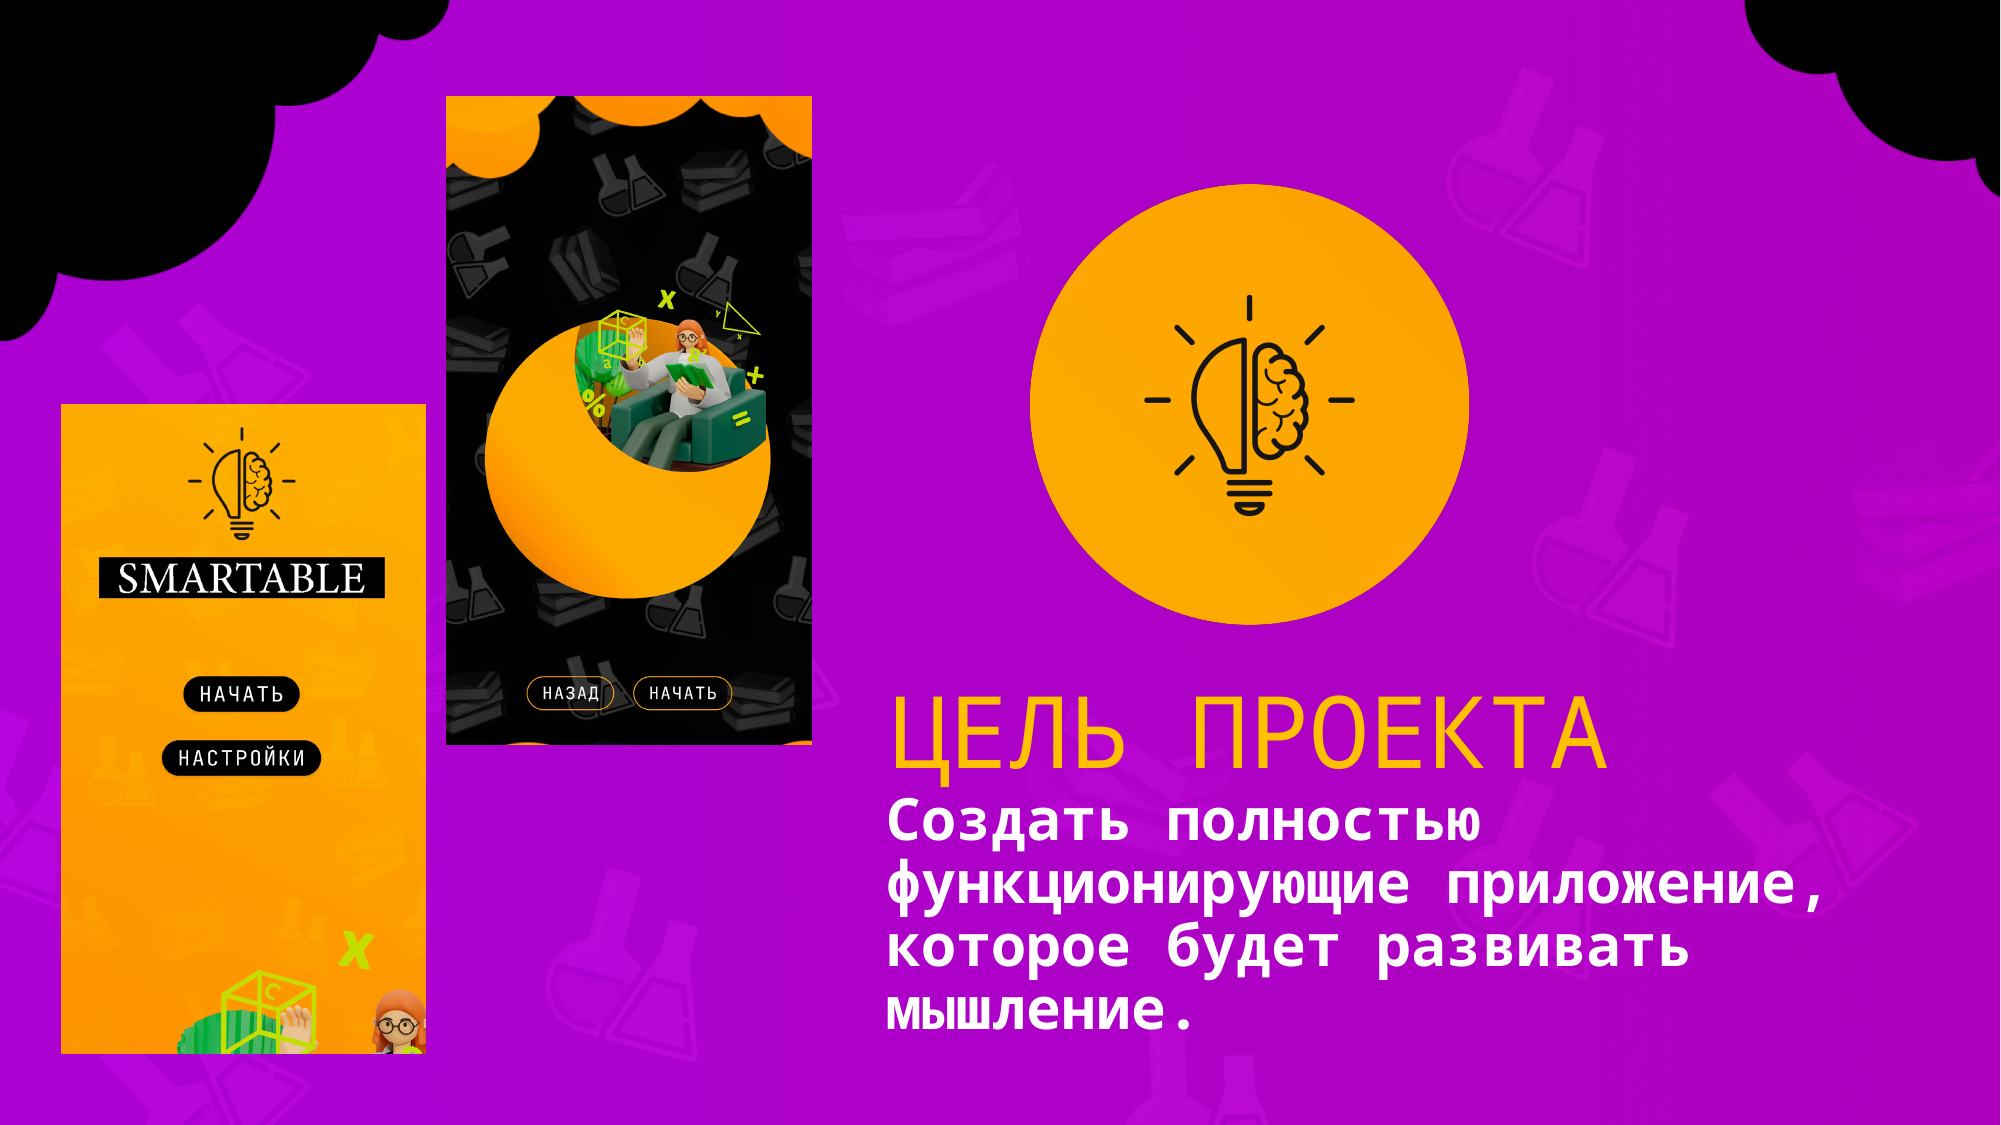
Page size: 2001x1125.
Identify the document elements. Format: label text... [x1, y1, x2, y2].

title Создать полностью функционирующие приложение, которое будет развивать мышление. [871, 797, 1890, 1050]
text_box ЦЕЛЬ ПРОЕКТА [874, 661, 1625, 796]
picture [0, 0, 2001, 1125]
